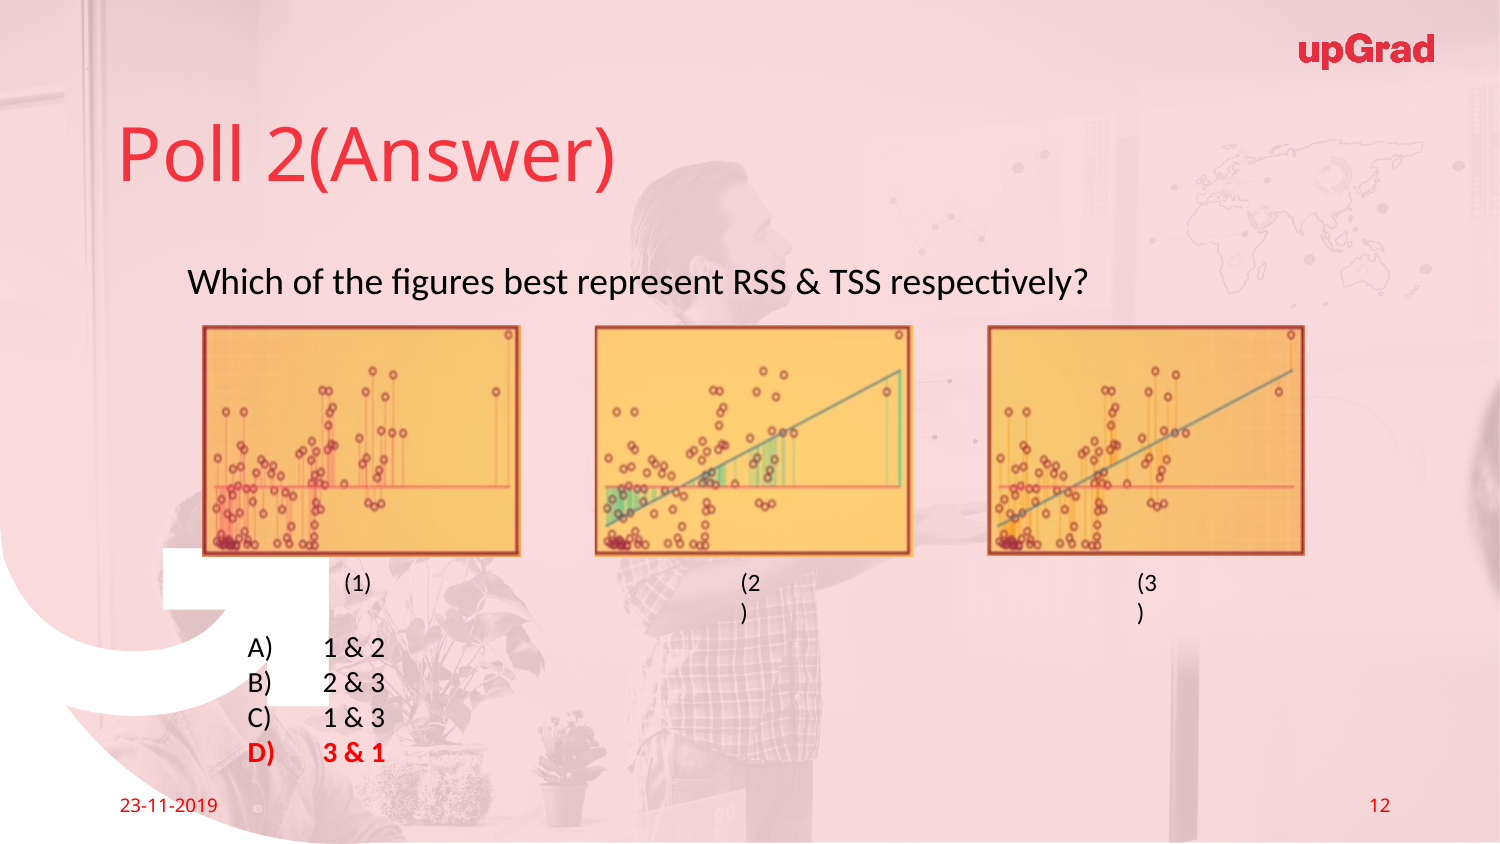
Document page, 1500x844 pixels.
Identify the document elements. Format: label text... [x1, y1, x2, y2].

text_box Poll 2(Answer) [105, 102, 1007, 212]
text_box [157, 249, 1305, 778]
text_box [0, 0, 1500, 844]
picture [1299, 33, 1434, 70]
text_box 23-11-2019 [104, 782, 443, 827]
text_box 12 [1068, 782, 1406, 828]
